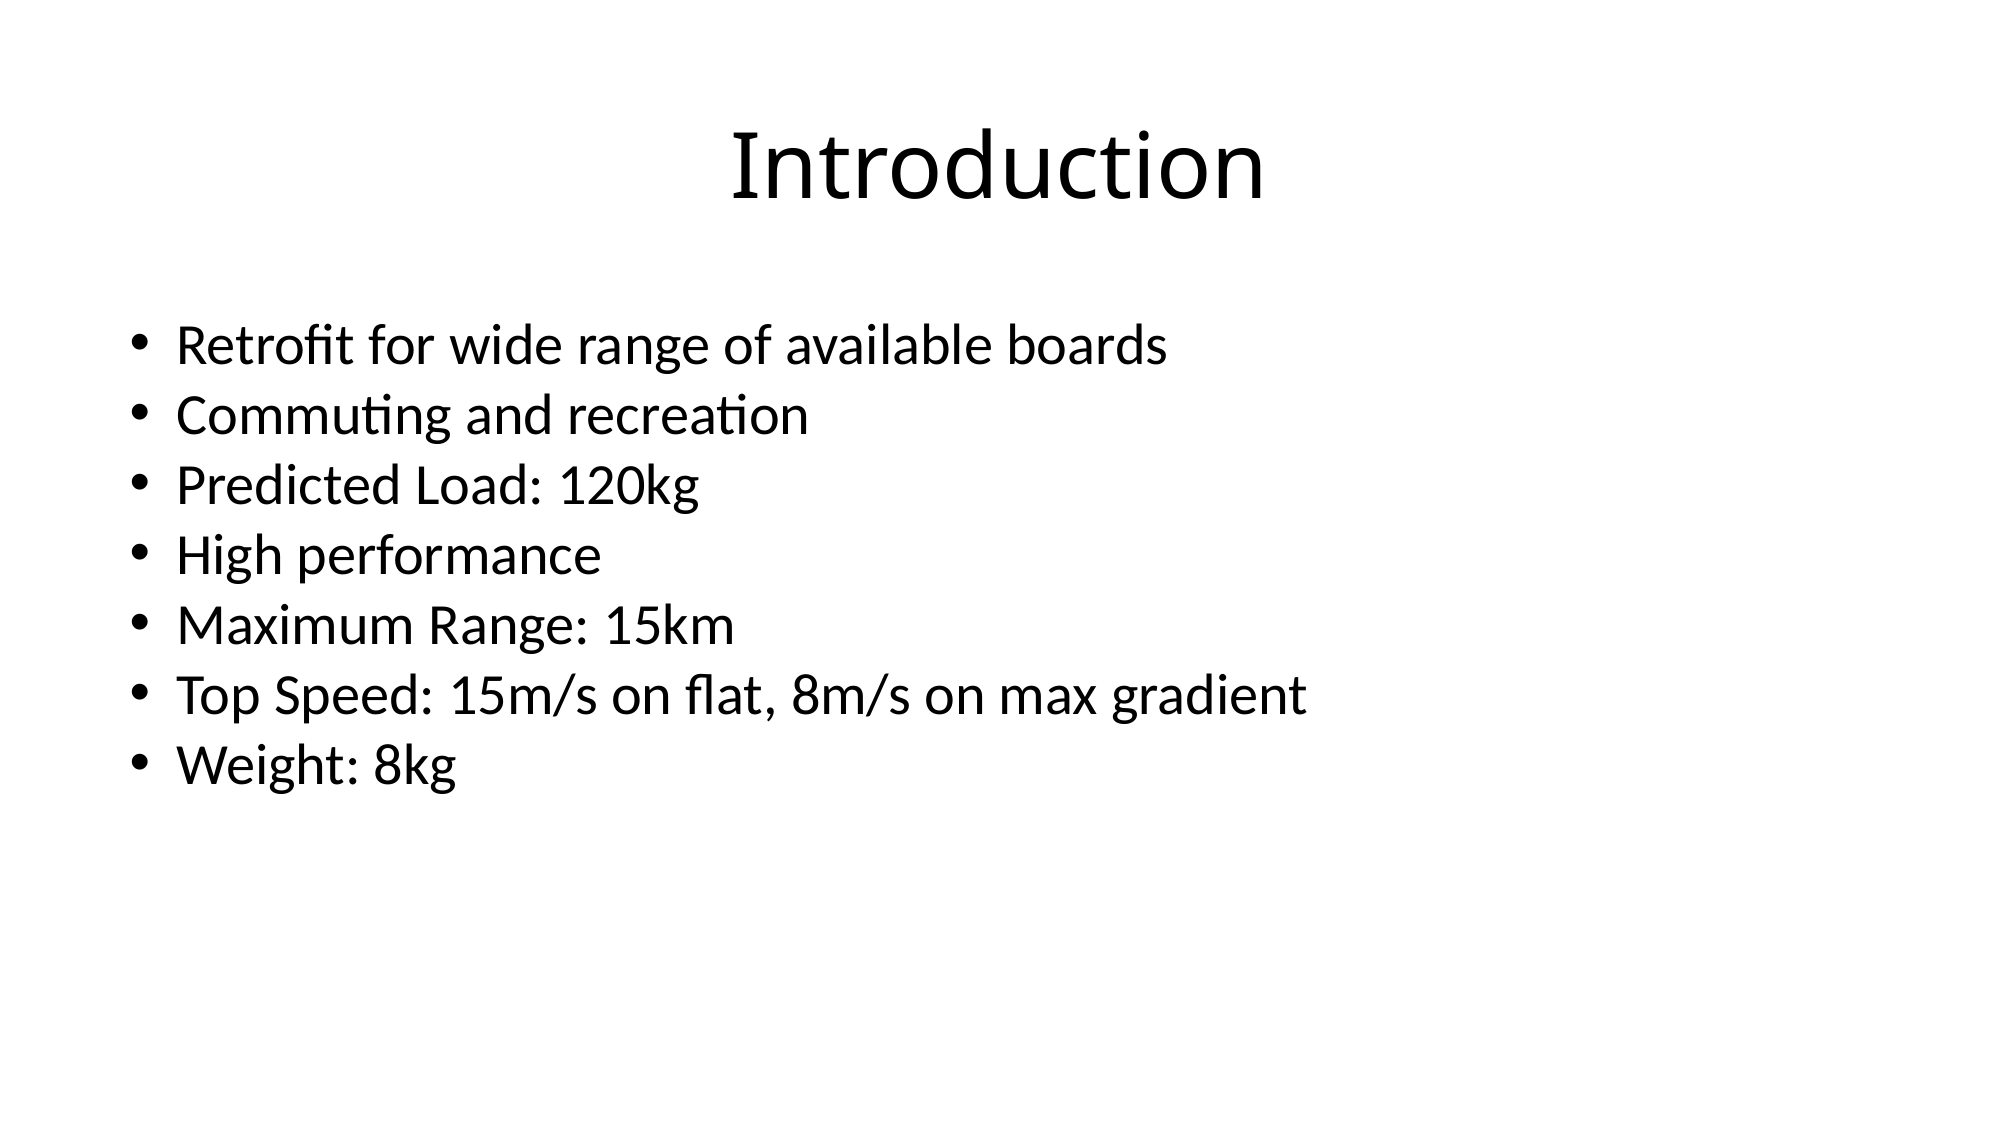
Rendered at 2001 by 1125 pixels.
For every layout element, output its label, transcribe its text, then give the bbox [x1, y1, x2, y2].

title Introduction [137, 59, 1863, 278]
text_box Retrofit for wide range of available boards Commuting and recreation Predicted Load: 120kg High performance Maximum Range: 15km Top Speed: 15m/s on flat, 8m/s on max gradient Weight: 8kg [114, 298, 1888, 1014]
